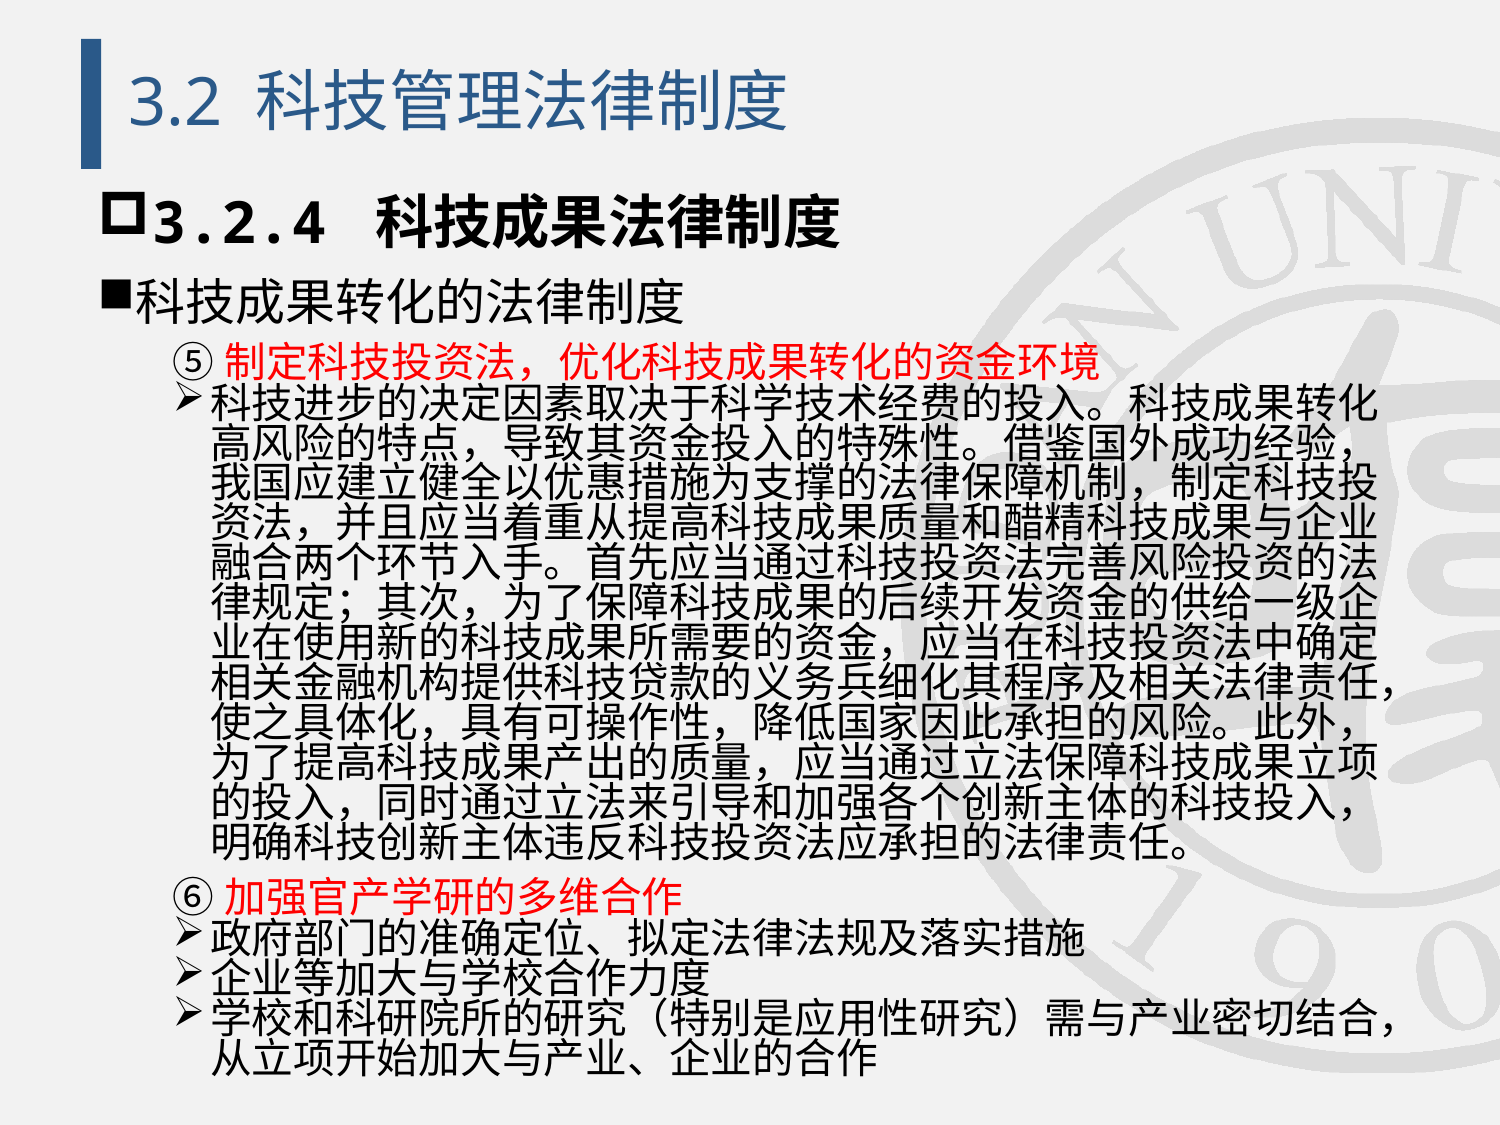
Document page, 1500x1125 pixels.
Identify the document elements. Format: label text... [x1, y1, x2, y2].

title 3.2 科技管理法律制度 [113, 49, 1387, 159]
list 3.2.4 科技成果法律制度 科技成果转化的法律制度 ⑤制定科技投资法，优化科技成果转化的资金环境 科技进步的决定因素取决于科学技术经费的投入。科技成果转化高风险的特点，导致其资金投入的特殊性。借鉴国外成功经验，我国应建立健全以优惠措施为支撑的法律保障机制，制定科技投资法，并且应当着重从提高科技成果质量和醋精科技成果与企业融合两个环节入手。首先应当通过科技投资法完善风险投资的法律规定；其次，为了保障科技成果的后续开发资金的供给一级企业在使用新的科技成果所需要的资金，应当在科技投资法中确定相关金融机构提供科技贷款的义务兵细化其程序及相关法律责任，使之具体化，具有可操作性，降低国家因此承担的风险。此外，为了提高科技成果产出的质量，应当通过立法保障科技成果立项的投入，同时通过立法来引导和加强各个创新主体的科技投入，明确科技创新主体违反科技投资法应承担的法律责任。 ⑥加强官产学研的多维合作 政府部门的准确定位、拟定法律法规及落实措施 企业等加大与学校合作力度 学校和科研院所的研究（特别是应用性研究）需与产业密切结合，从立项开始加大与产业、企业的合作 [82, 185, 1417, 1014]
